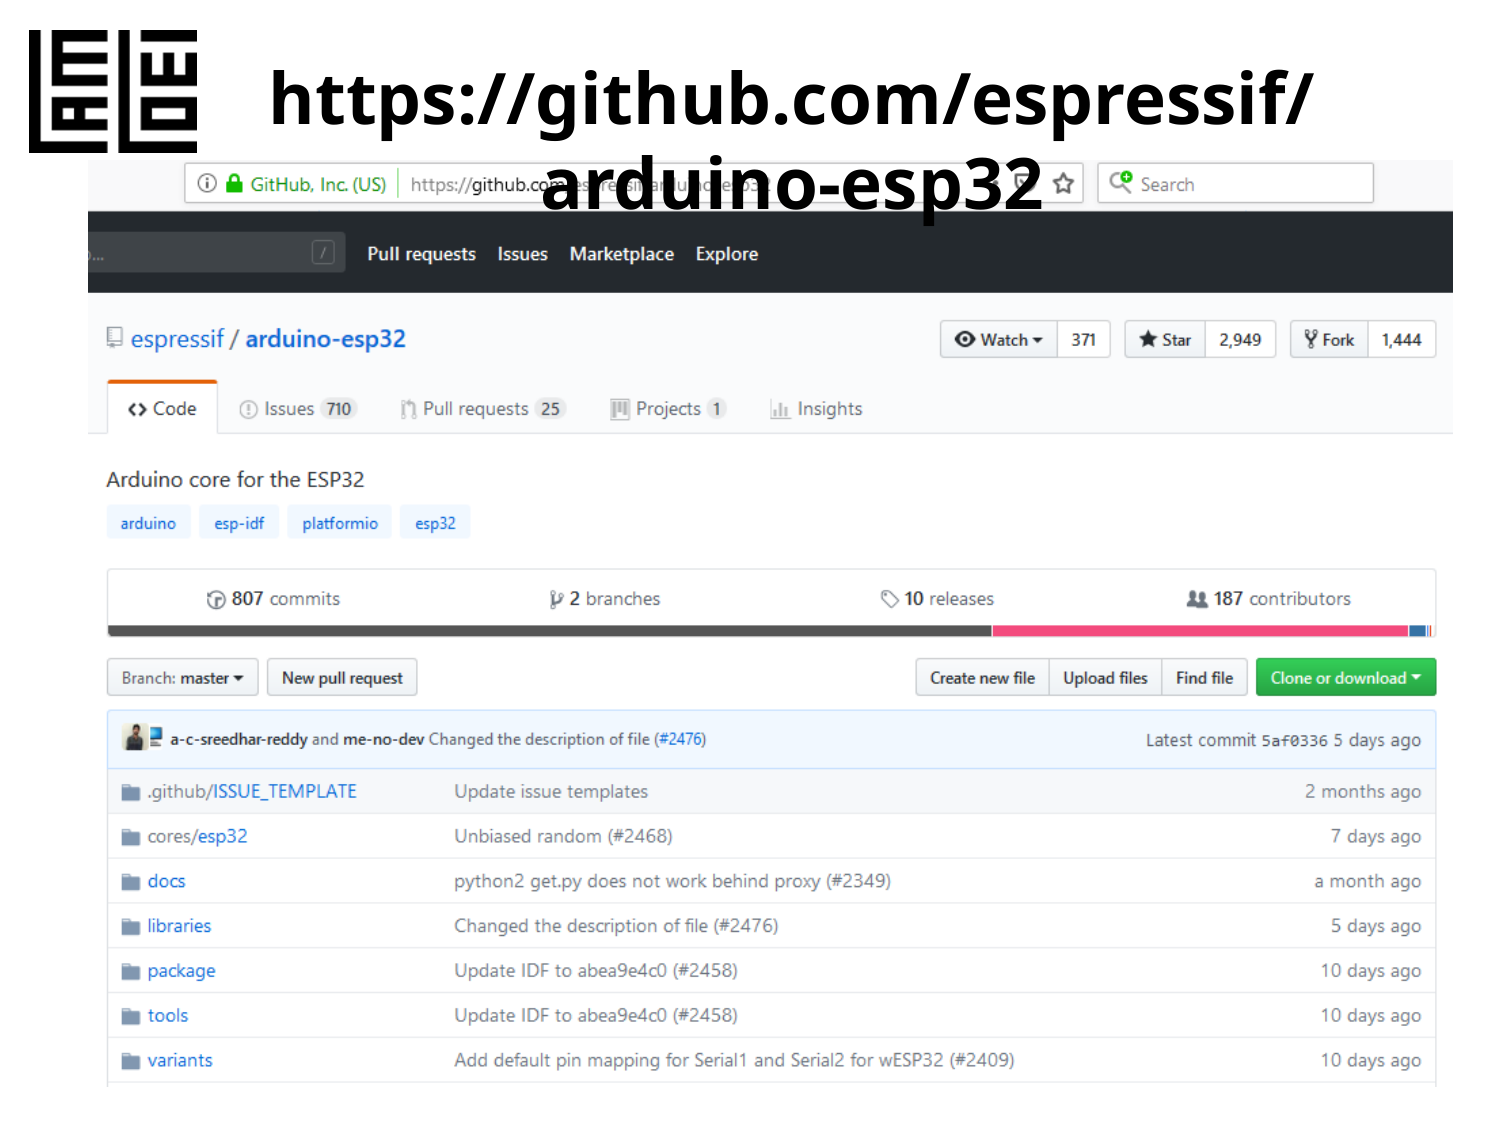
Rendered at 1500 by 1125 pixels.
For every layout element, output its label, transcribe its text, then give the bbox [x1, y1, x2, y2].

title https://github.com/espressif/arduino-esp32 [200, 45, 1425, 159]
picture [88, 160, 1453, 1088]
picture [29, 30, 197, 153]
